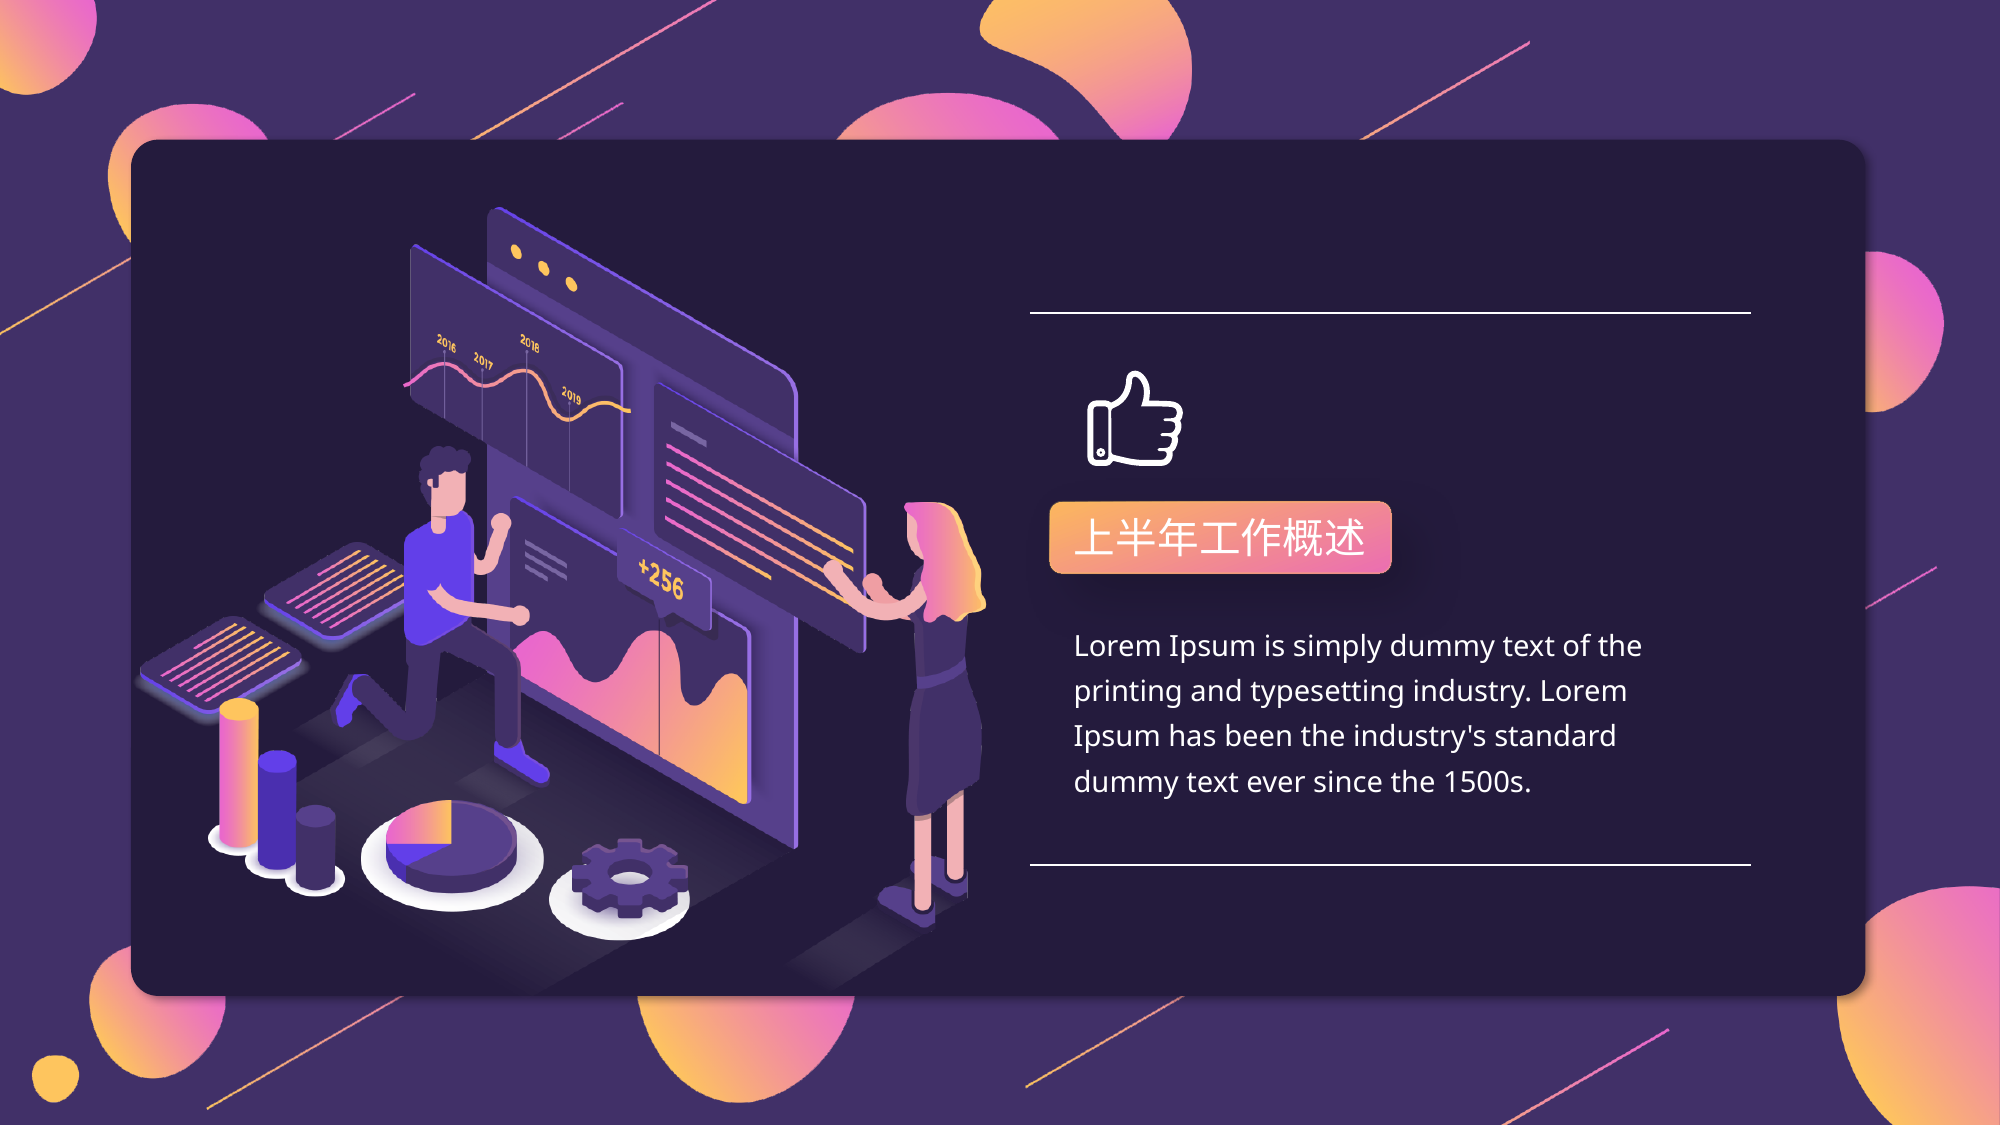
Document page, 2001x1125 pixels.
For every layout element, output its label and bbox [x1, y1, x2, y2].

text_box [1136, 313, 1752, 866]
text_box [1136, 0, 2000, 1125]
text_box [1136, 370, 1183, 466]
picture [0, 0, 1136, 1125]
